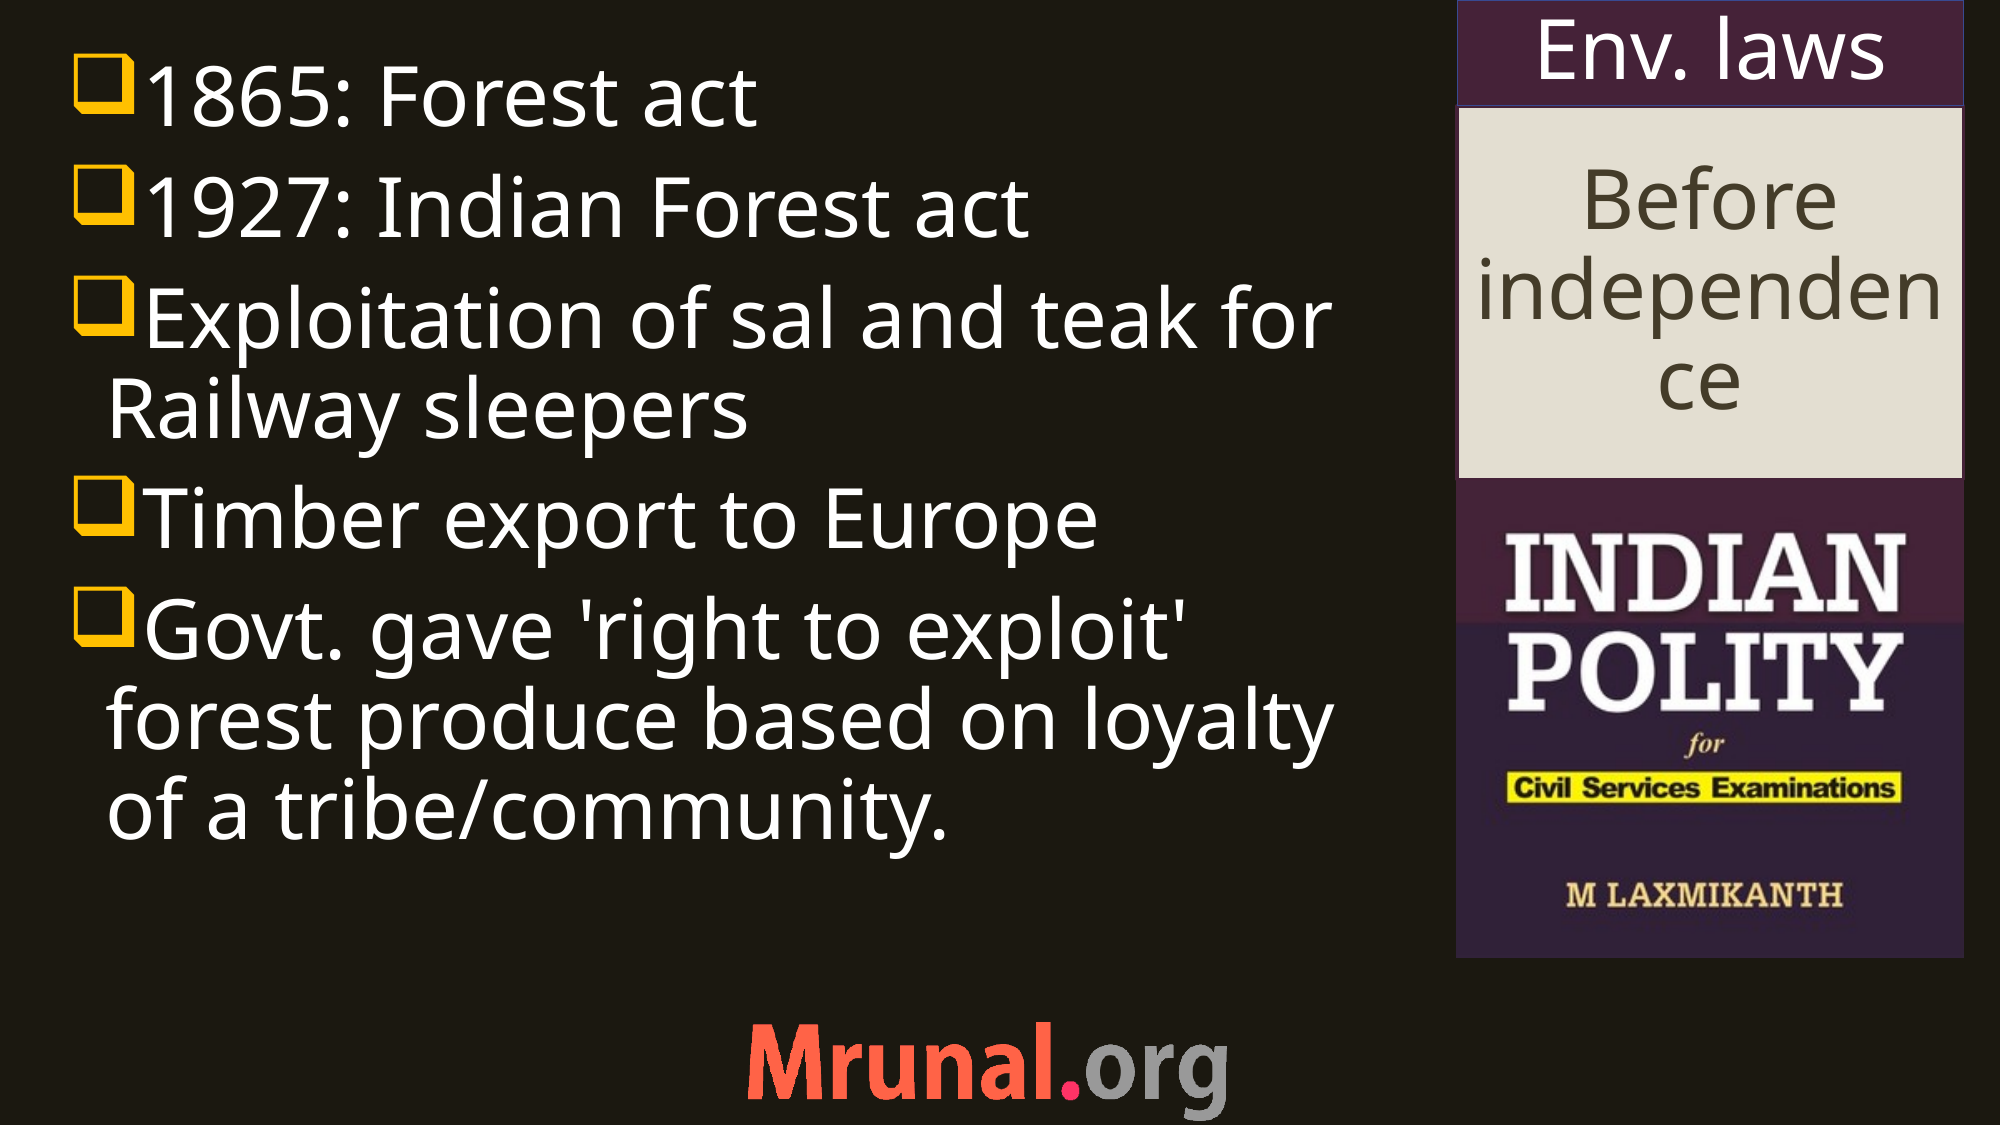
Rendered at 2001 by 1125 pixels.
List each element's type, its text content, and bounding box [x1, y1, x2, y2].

picture [741, 1014, 1230, 1125]
picture [1456, 481, 1964, 958]
list 1865: Forest act 1927: Indian Forest act Exploitation of sal and teak for Railway sleepers Timber export to Europe Govt. gave 'right to exploit' forest produce based on loyalty of a tribe/community. [52, 47, 1447, 1014]
title Before independence [1455, 104, 1965, 481]
list Env. laws [1457, 0, 1964, 106]
